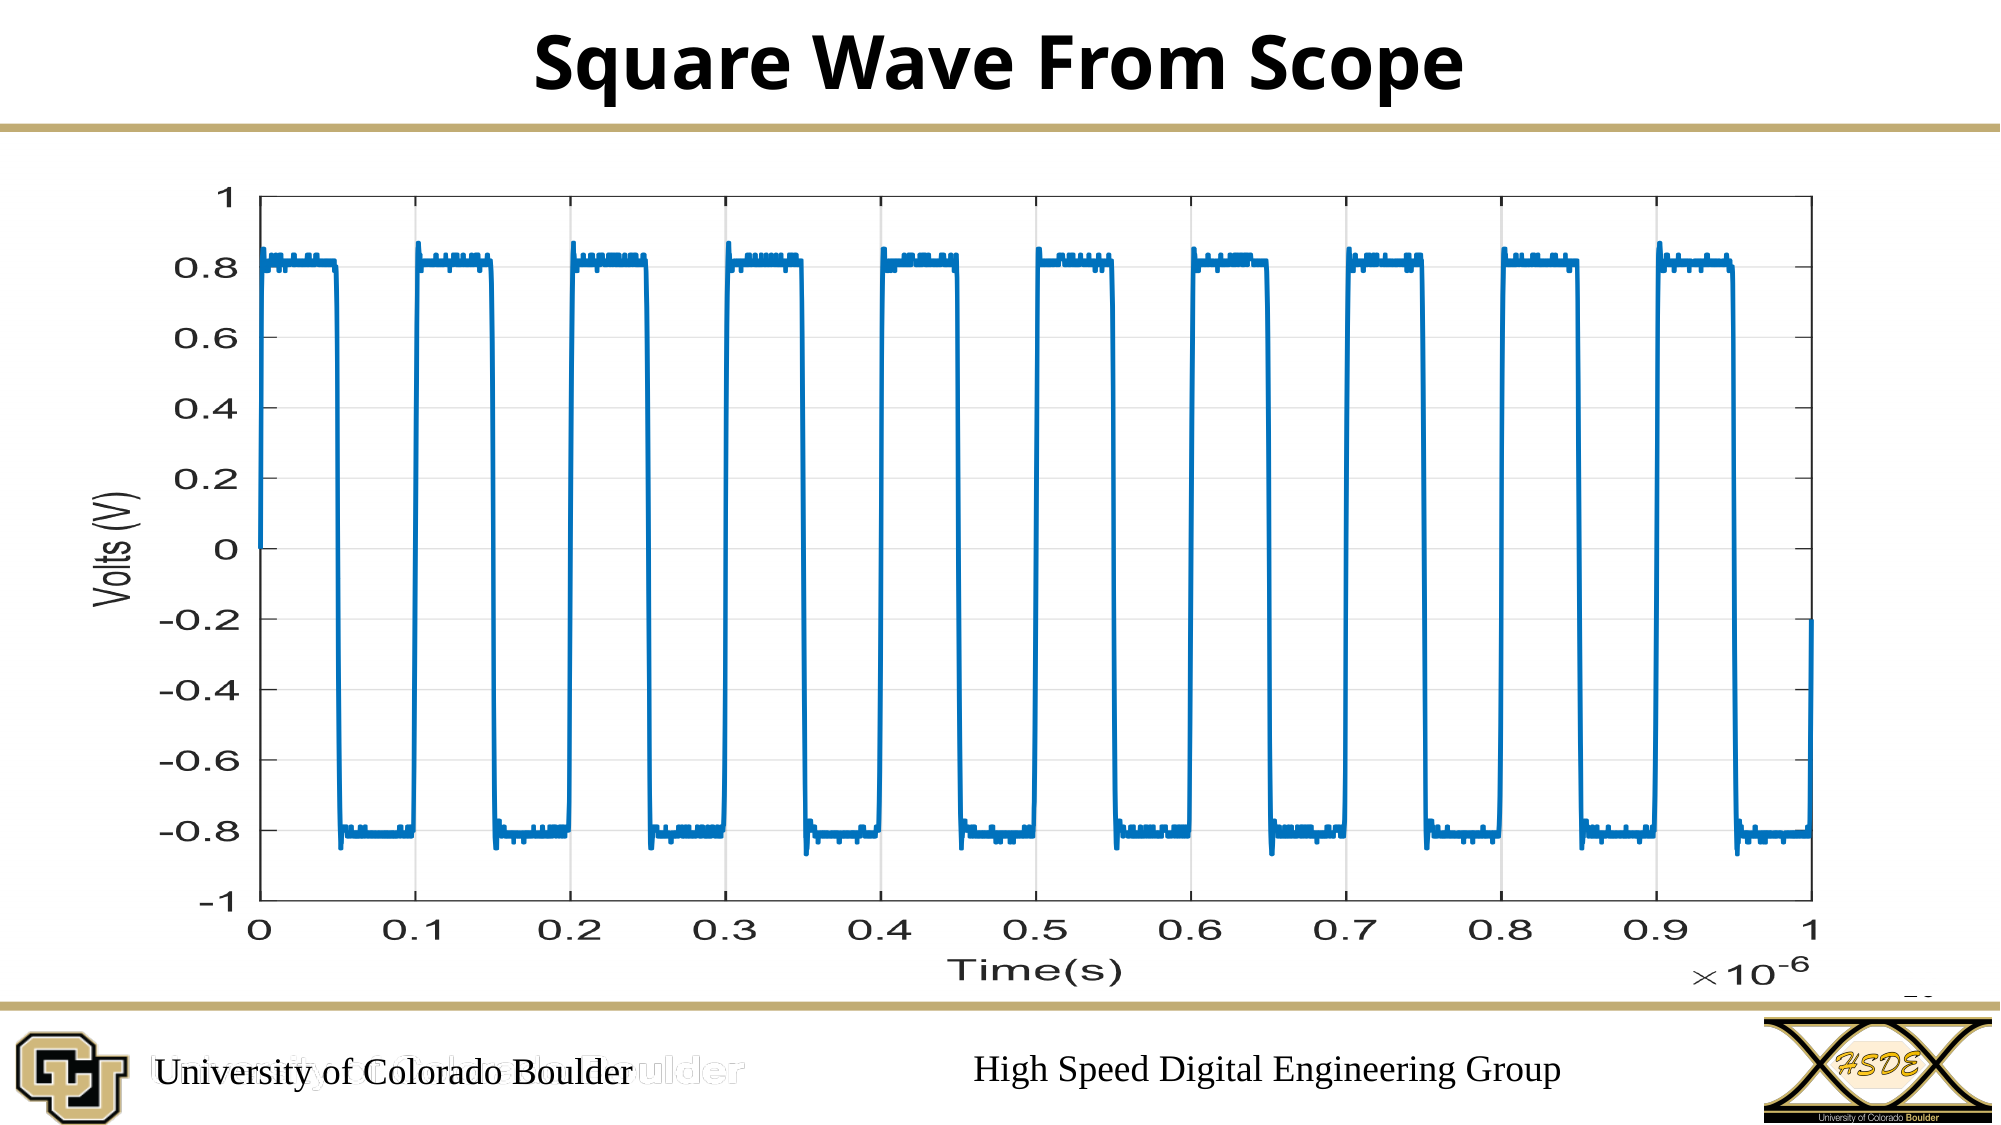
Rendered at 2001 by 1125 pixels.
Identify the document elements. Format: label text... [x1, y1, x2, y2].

slide_number 10 [1885, 996, 2000, 1013]
picture [1764, 1017, 1992, 1123]
picture [15, 1011, 794, 1125]
picture [0, 132, 2000, 996]
title Square Wave From Scope [0, 9, 2000, 120]
